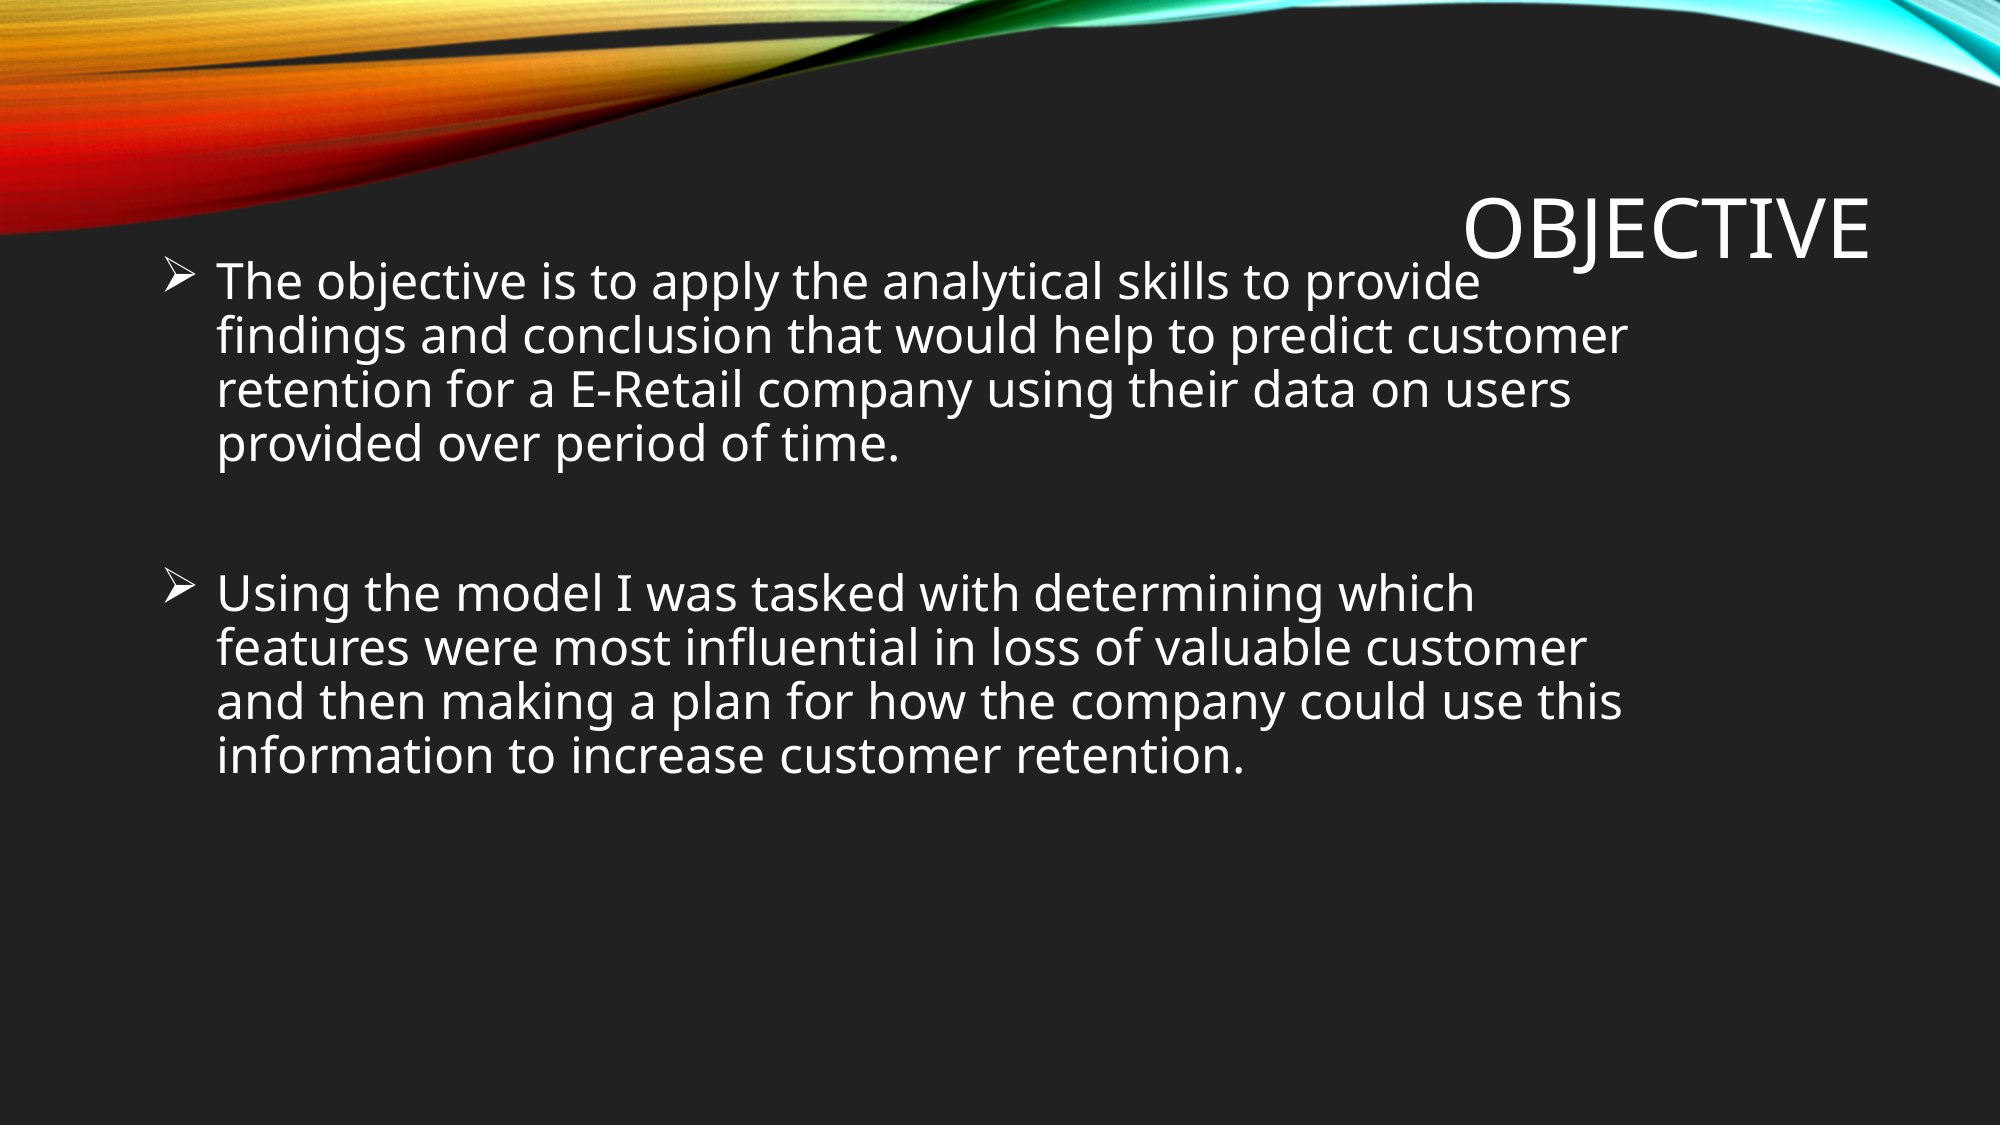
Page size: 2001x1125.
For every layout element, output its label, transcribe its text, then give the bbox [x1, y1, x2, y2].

title Objective [474, 125, 1888, 338]
list The objective is to apply the analytical skills to provide findings and conclusion that would help to predict customer retention for a E-Retail company using their data on users provided over period of time. Using the model I was tasked with determining which features were most influential in loss of valuable customer and then making a plan for how the company could use this information to increase customer retention. [145, 248, 1649, 1018]
picture [0, 0, 2000, 237]
